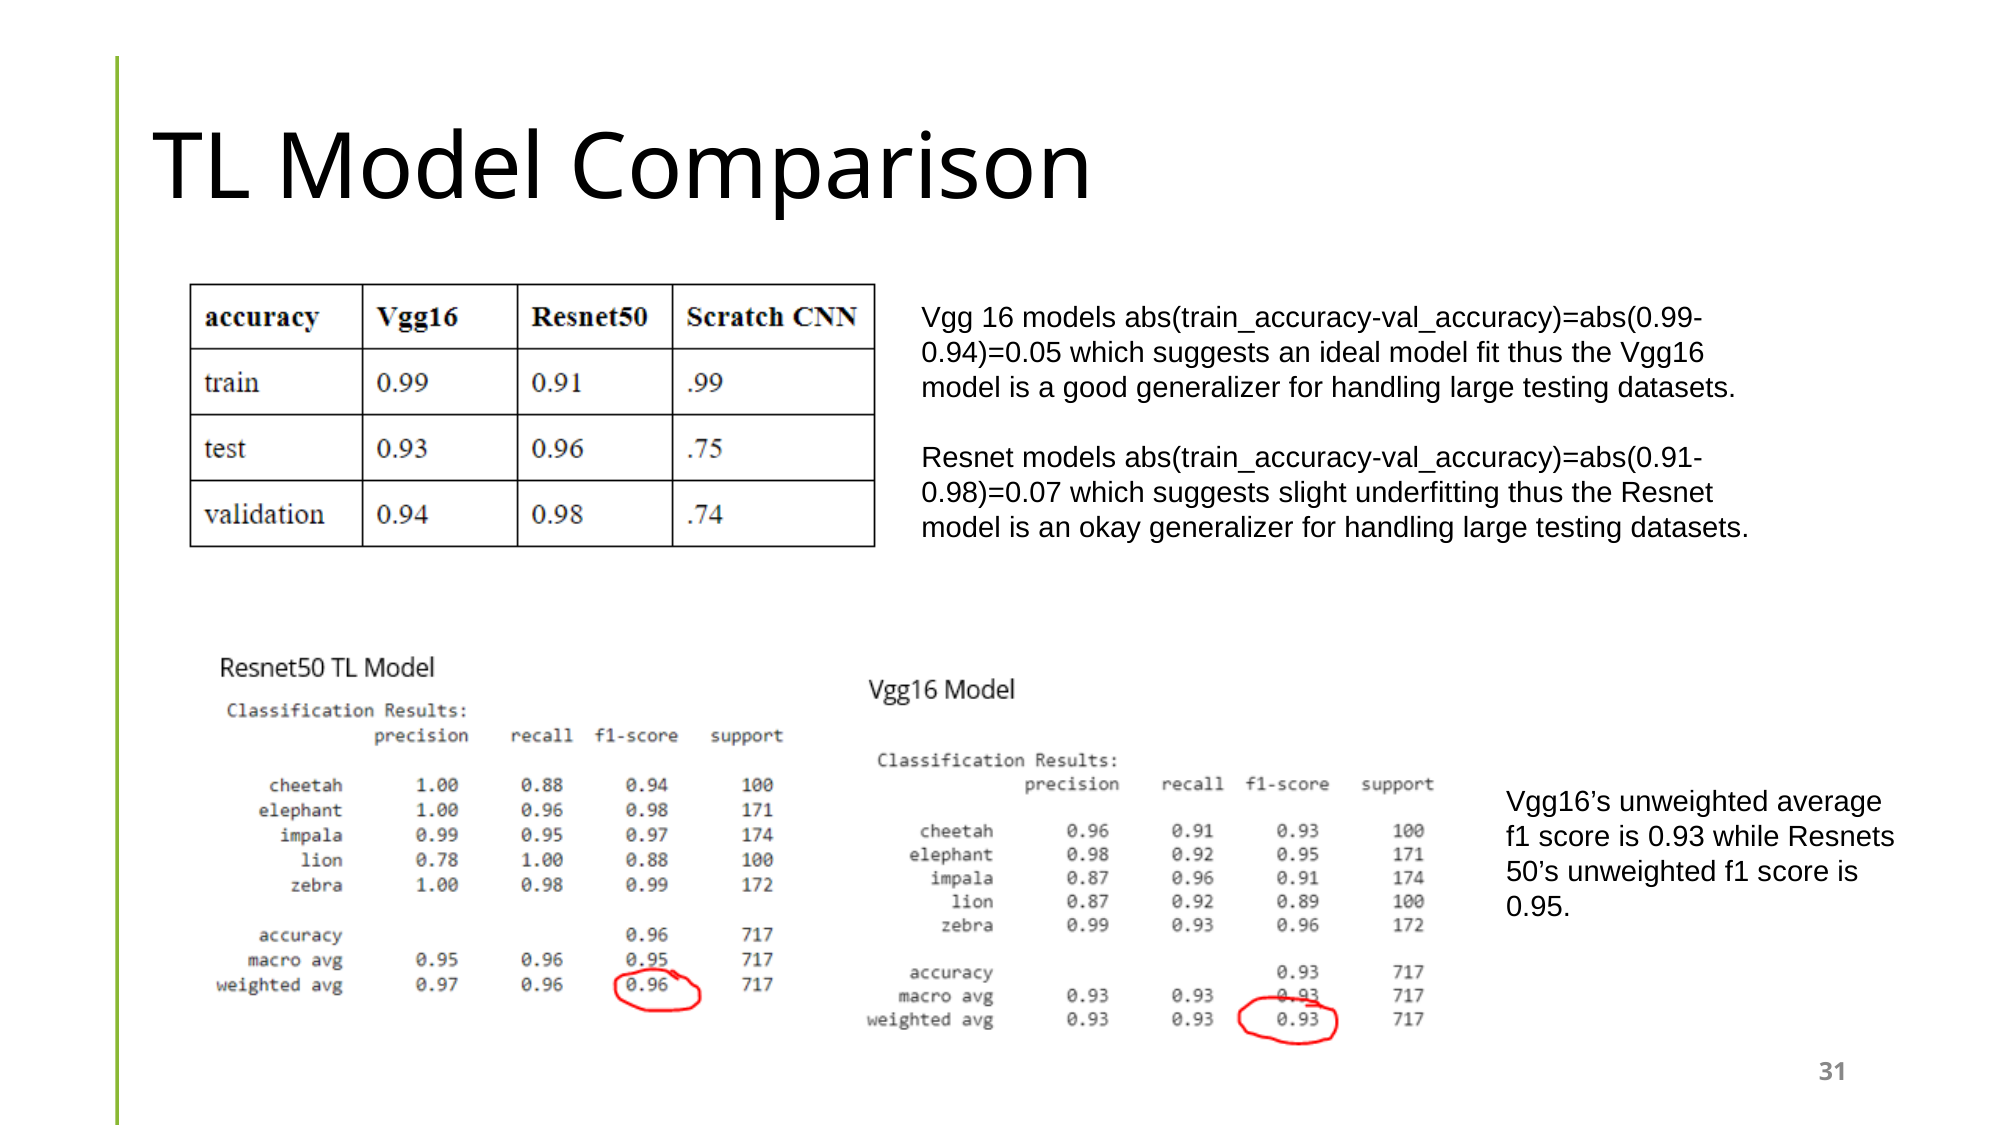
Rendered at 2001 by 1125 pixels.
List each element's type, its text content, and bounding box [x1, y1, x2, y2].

picture [168, 262, 921, 560]
text_box Vgg 16 models abs(train_accuracy-val_accuracy)=abs(0.99-0.94)=0.05 which suggests an ideal model fit thus the Vgg16 model is a good generalizer for handling large testing datasets. Resnet models abs(train_accuracy-val_accuracy)=abs(0.91-0.98)=0.07 which suggests slight underfitting thus the Resnet model is an okay generalizer for handling large testing datasets. [906, 291, 1795, 586]
picture [200, 641, 1492, 1066]
text_box Vgg16’s unweighted average f1 score is 0.93 while Resnets 50’s unweighted f1 score is 0.95. [1497, 775, 1923, 930]
slide_number 31 [1412, 1042, 1863, 1103]
title TL Model Comparison [137, 59, 1863, 278]
